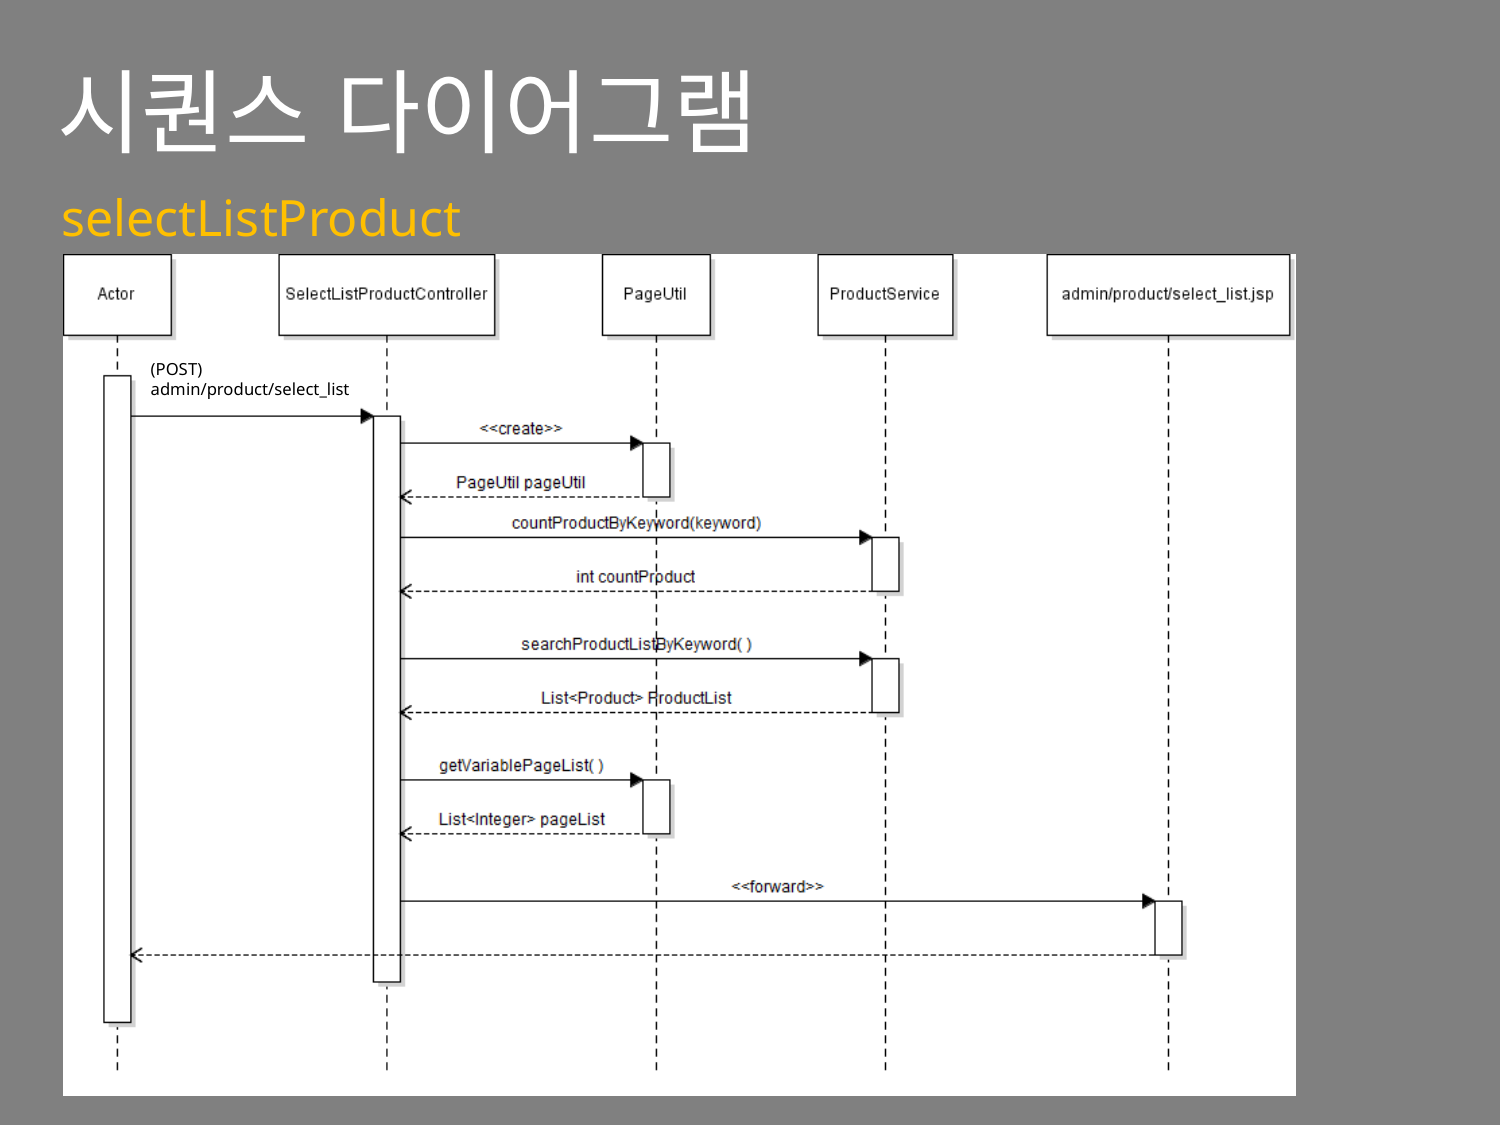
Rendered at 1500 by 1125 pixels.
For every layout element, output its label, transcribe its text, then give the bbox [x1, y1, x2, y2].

text_box selectListProduct [46, 178, 1322, 254]
text_box [0, 0, 1500, 1125]
picture [63, 254, 1296, 1097]
text_box 시퀀스 다이어그램 [42, 47, 1317, 173]
